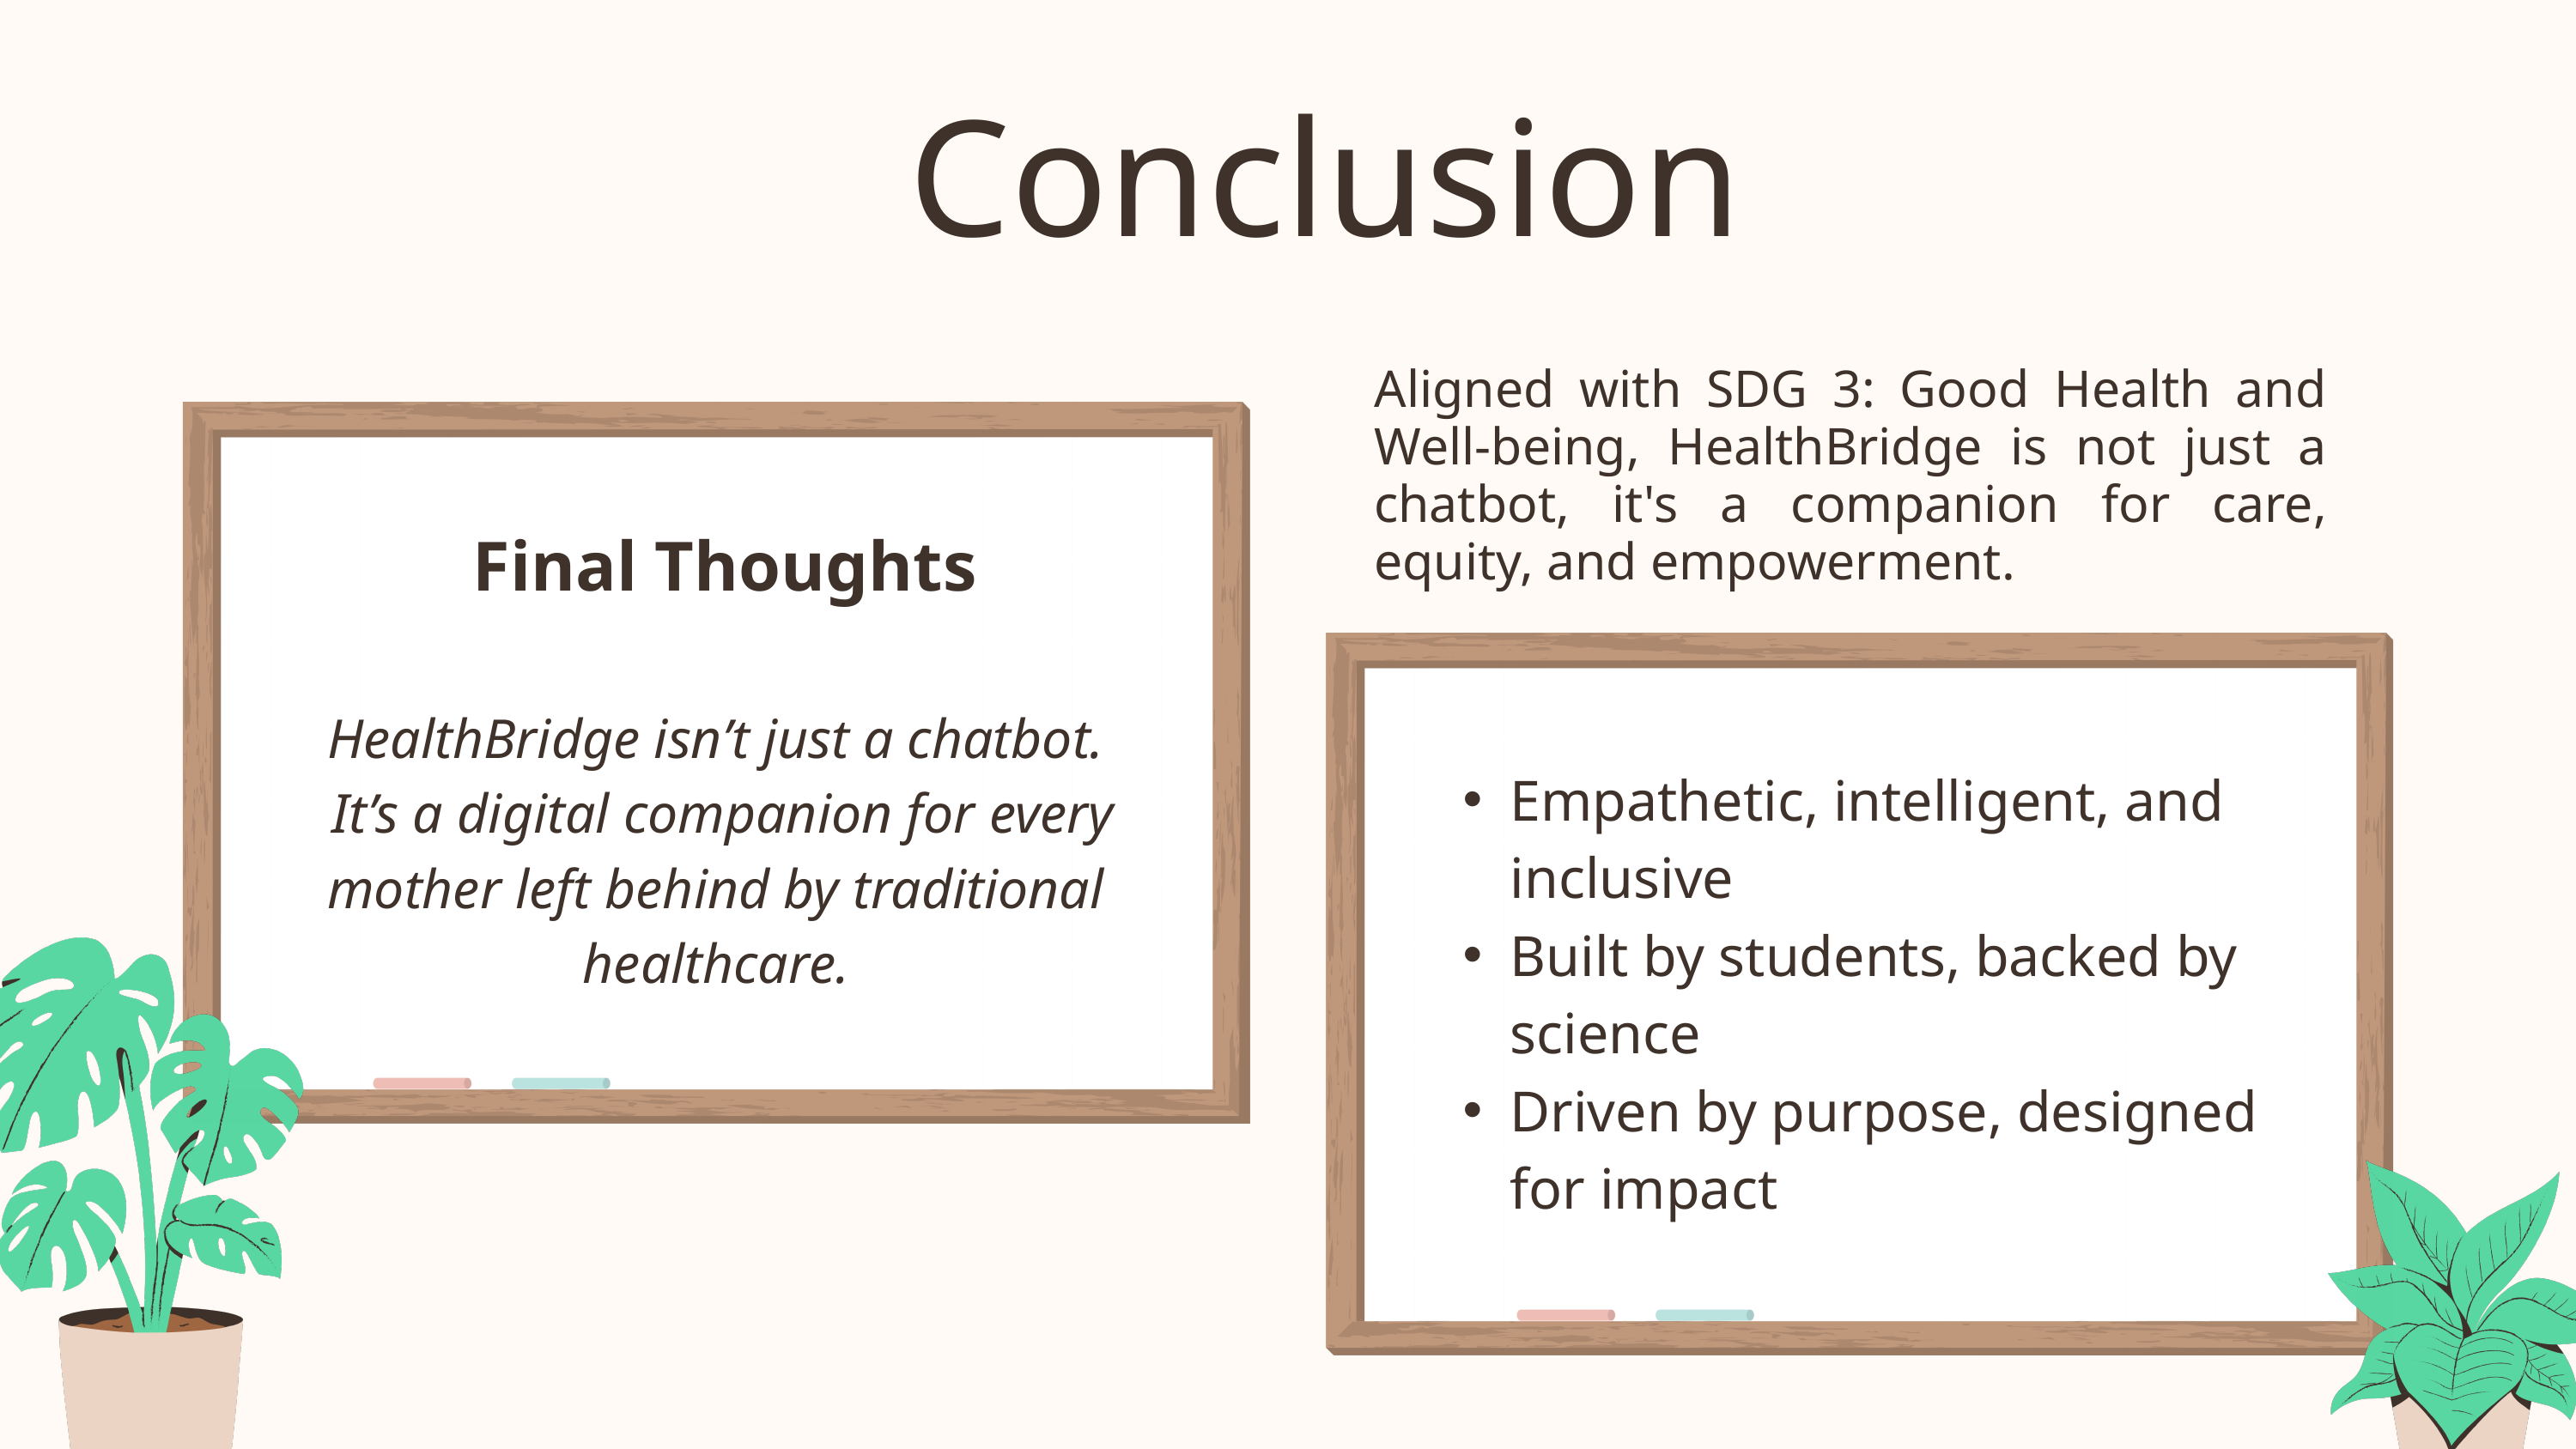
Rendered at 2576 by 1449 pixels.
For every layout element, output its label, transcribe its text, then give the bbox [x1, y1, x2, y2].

text_box [182, 402, 1250, 1124]
text_box Aligned with SDG 3: Good Health and Well-being, HealthBridge is not just a chatbot, it's a companion for care, equity, and empowerment. [1374, 359, 2329, 590]
text_box [2328, 1160, 2576, 1449]
text_box Empathetic, intelligent, and inclusive Built by students, backed by science Driven by purpose, designed for impact [1415, 754, 2304, 1221]
text_box Final Thoughts [287, 509, 1146, 605]
text_box Conclusion [501, 84, 2150, 269]
text_box [0, 927, 308, 1449]
text_box [1326, 633, 2394, 1355]
text_box HealthBridge isn’t just a chatbot. It’s a digital companion for every mother left behind by traditional healthcare. [287, 694, 1146, 995]
